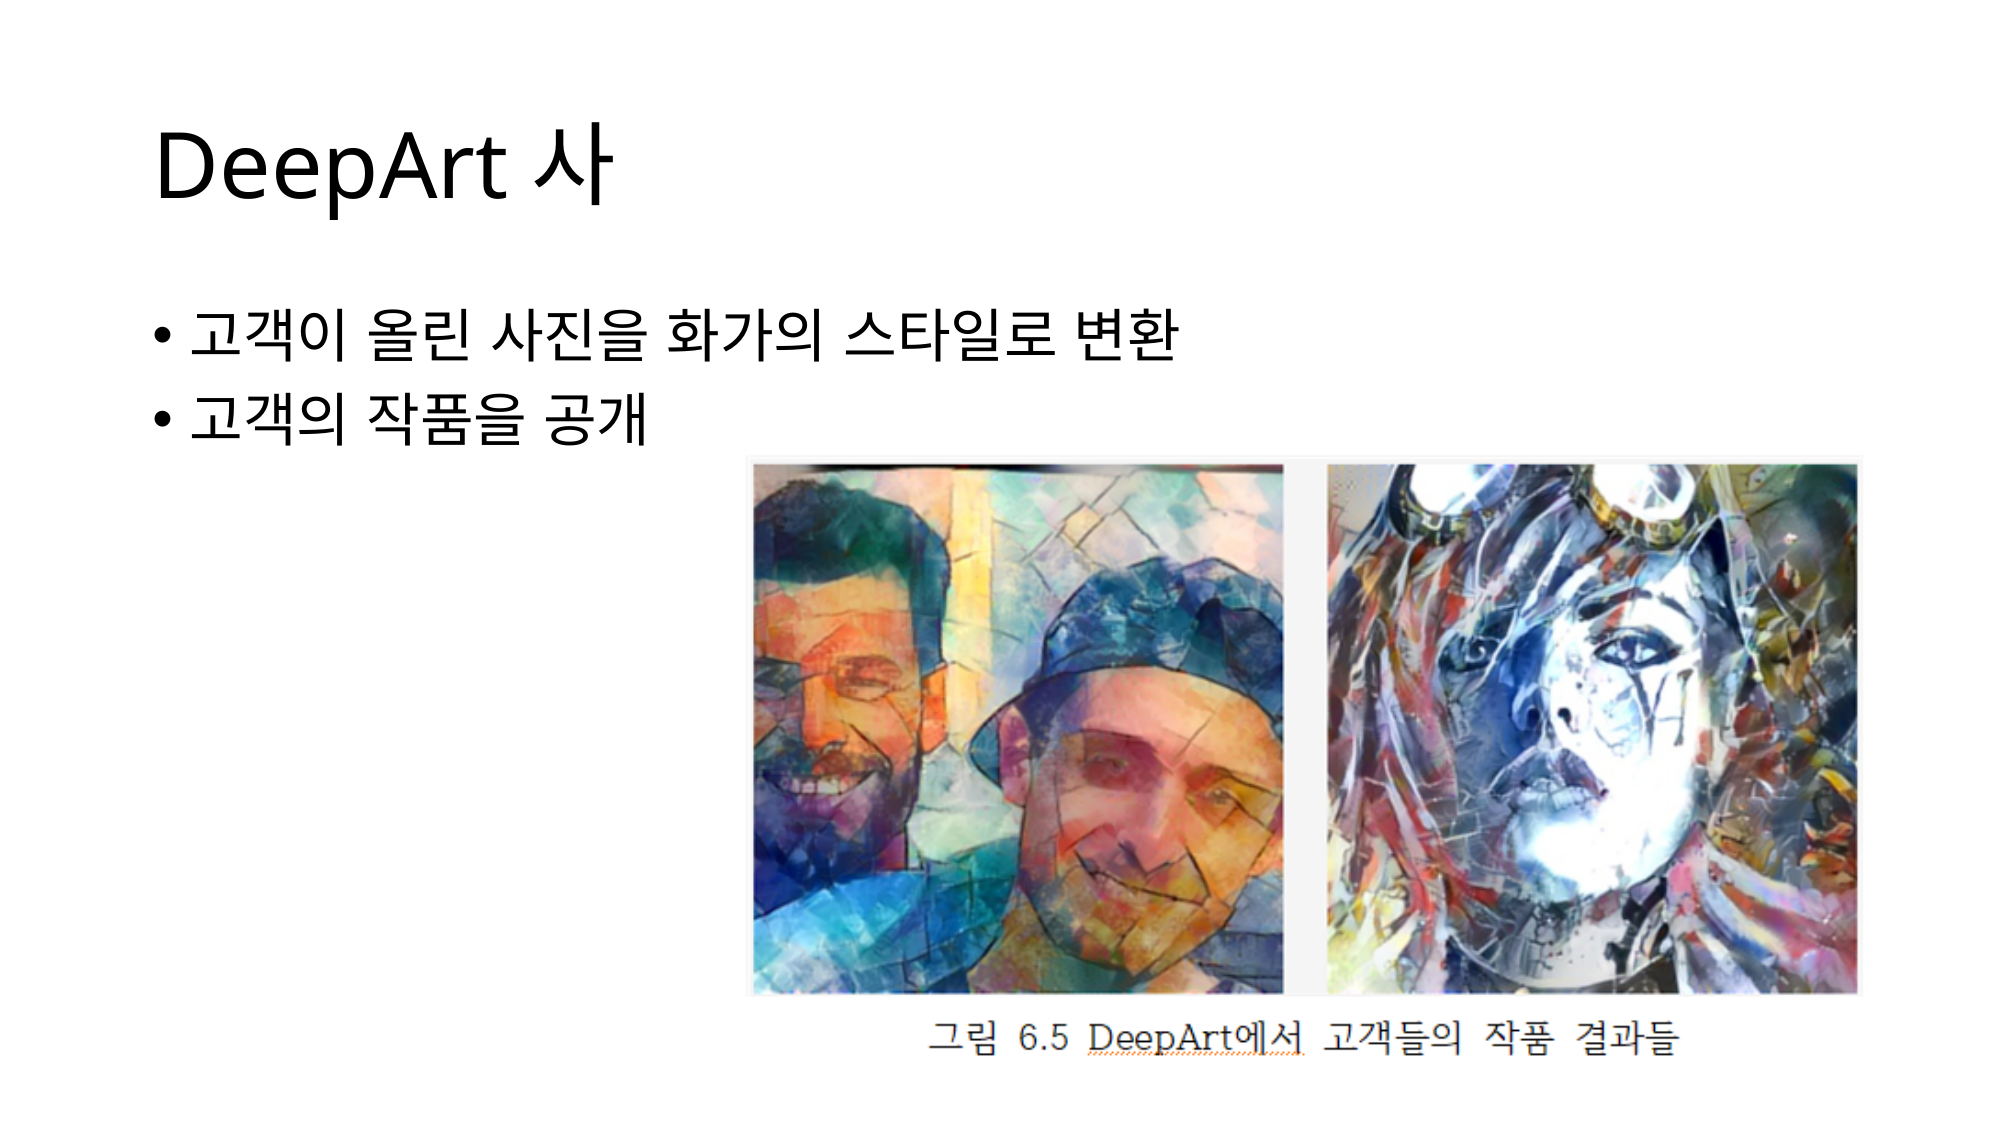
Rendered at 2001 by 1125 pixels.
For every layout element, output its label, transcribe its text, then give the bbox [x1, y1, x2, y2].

picture [730, 430, 1878, 1063]
title DeepArt사 [137, 59, 1863, 278]
list 고객이 올린 사진을 화가의 스타일로 변환 고객의 작품을 공개 [137, 299, 1863, 1014]
